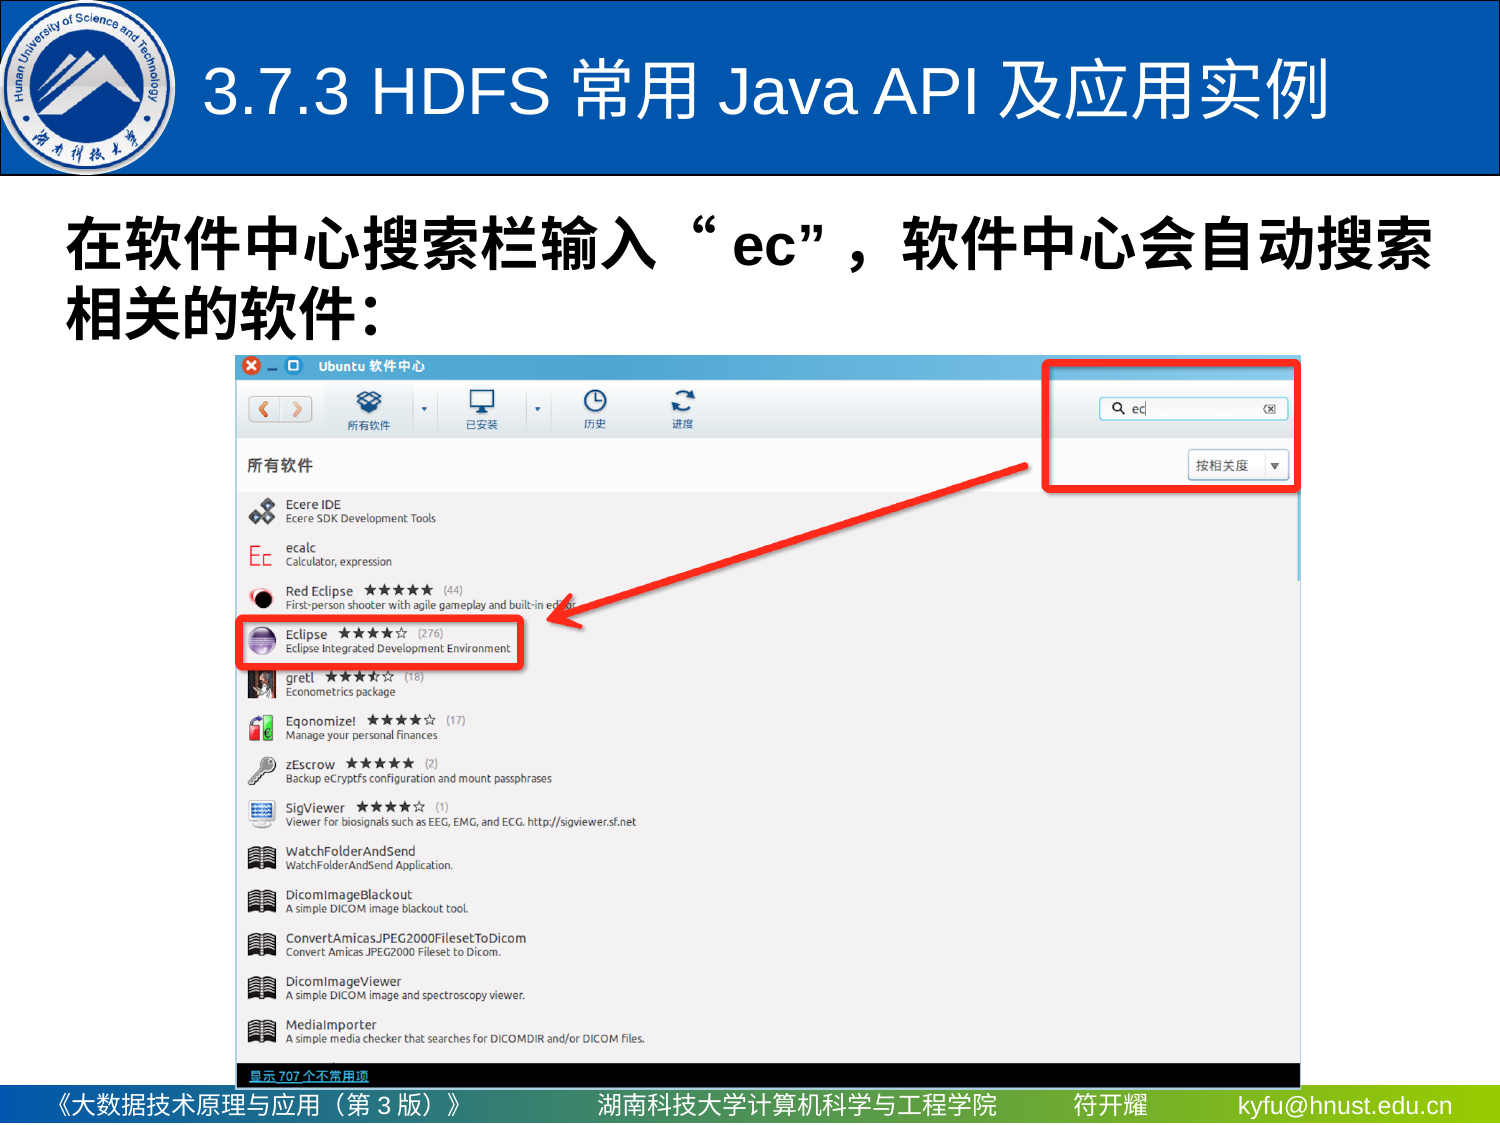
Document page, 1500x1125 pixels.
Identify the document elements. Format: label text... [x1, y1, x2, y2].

title 3.7.3 HDFS常用Java API及应用实例 [187, 12, 1500, 163]
picture [235, 354, 1301, 1091]
picture [0, 0, 176, 175]
text_box 在软件中心搜索栏输入“ec”，软件中心会自动搜索相关的软件： [50, 199, 1449, 355]
